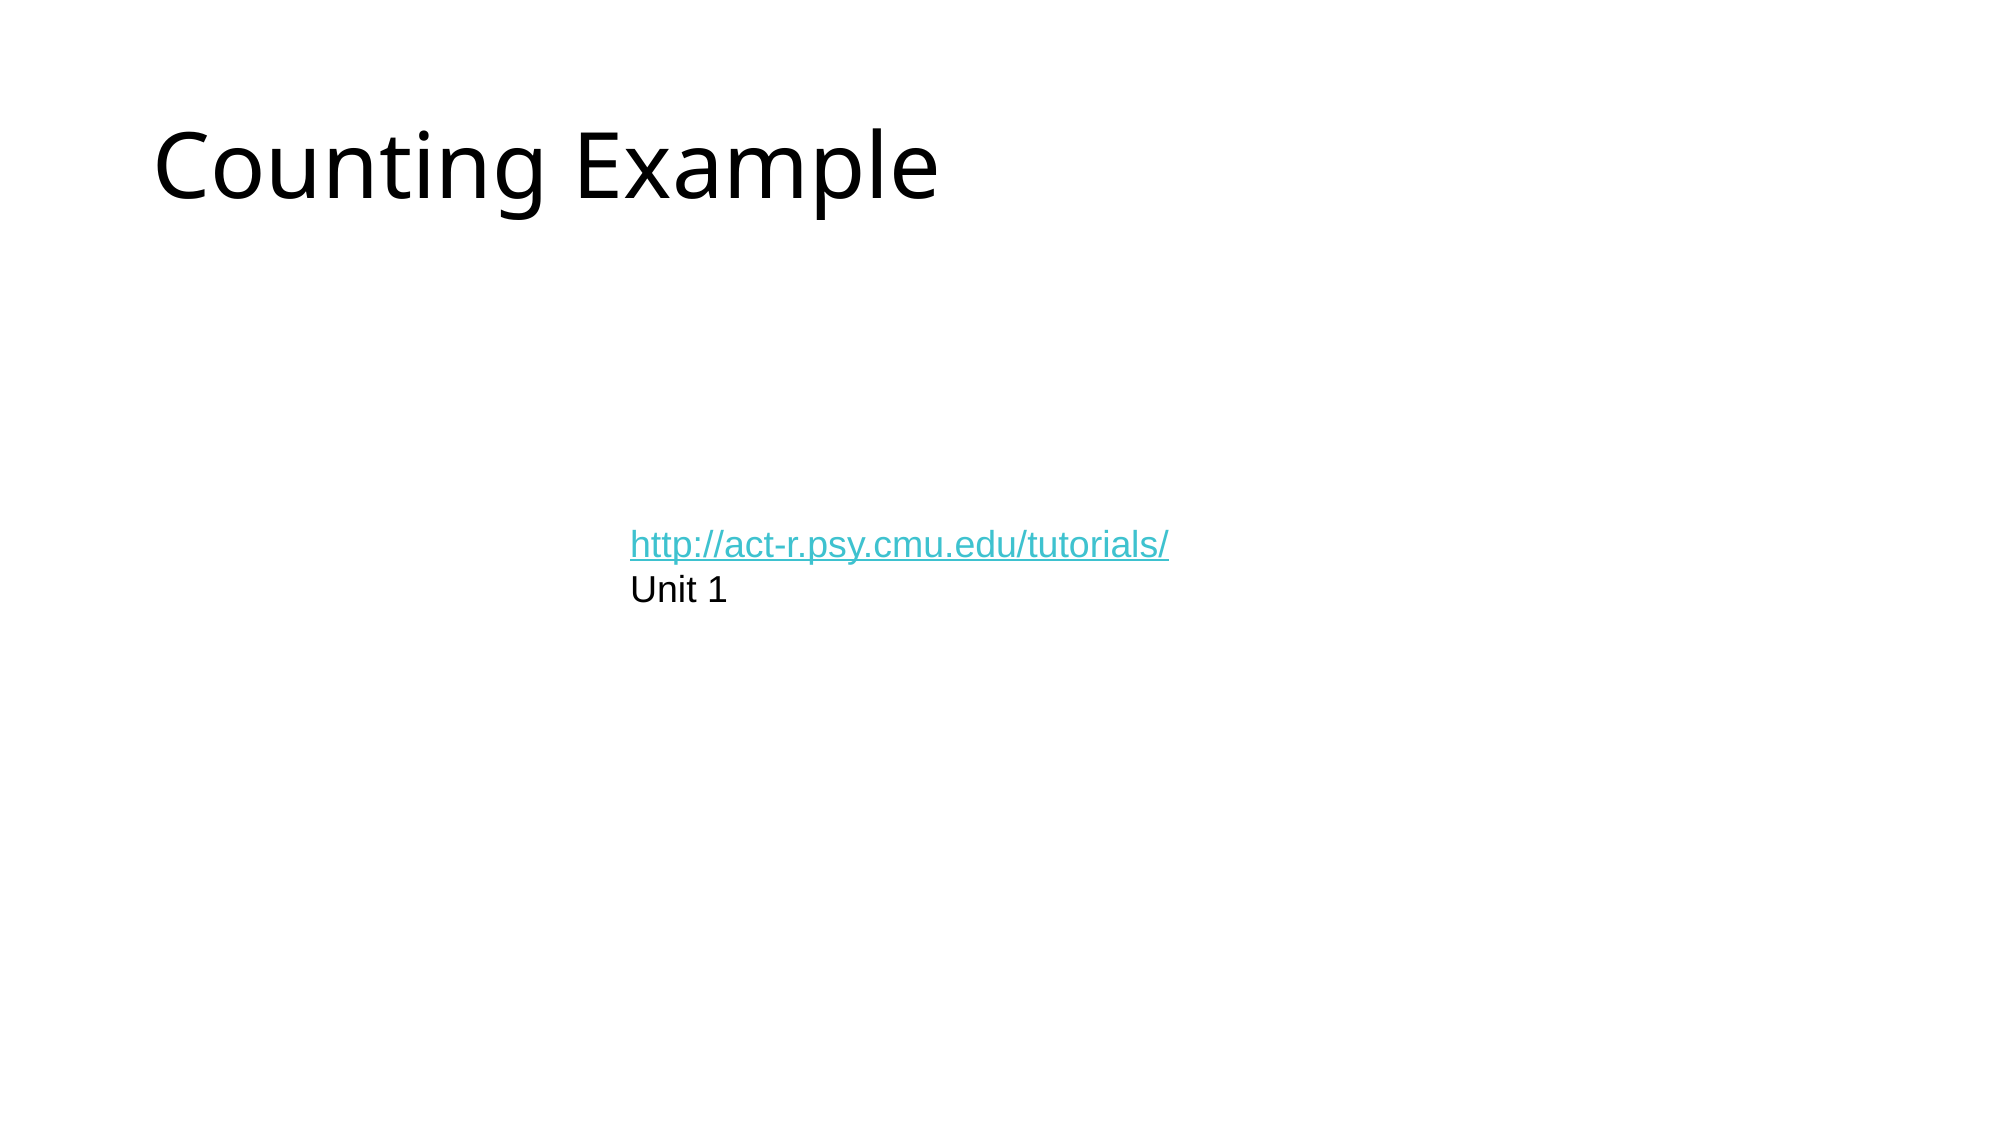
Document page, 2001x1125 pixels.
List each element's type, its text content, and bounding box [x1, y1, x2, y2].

text_box http://act-r.psy.cmu.edu/tutorials/ Unit 1 [615, 512, 1185, 618]
title Counting Example [137, 59, 1863, 278]
